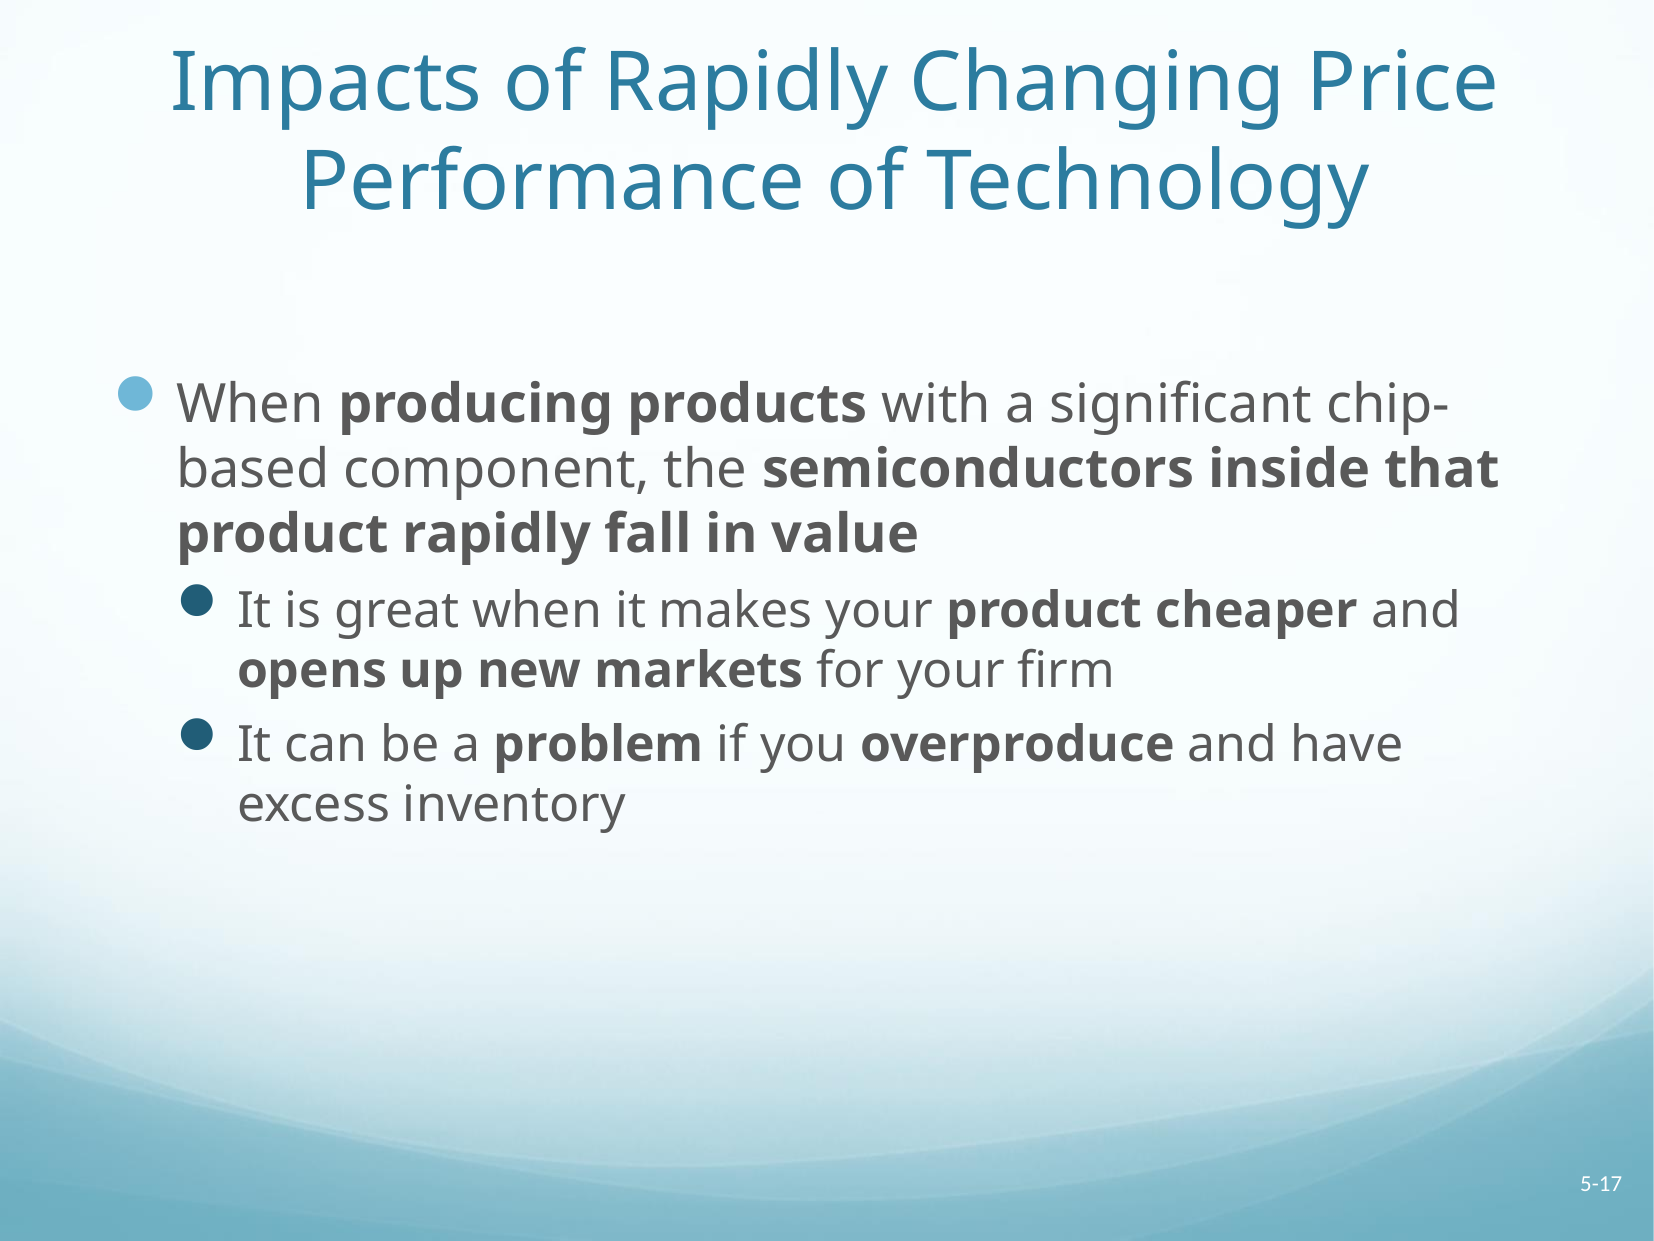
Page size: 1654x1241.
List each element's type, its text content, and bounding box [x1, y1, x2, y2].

list When producing products with a significant chip-based component, the semiconductors inside that product rapidly fall in value It is great when it makes your product cheaper and opens up new markets for your firm It can be a problem if you overproduce and have excess inventory [96, 360, 1585, 1048]
text_box 5-17 [1251, 1149, 1638, 1216]
title Impacts of Rapidly Changing Price Performance of Technology [139, 41, 1531, 235]
picture [0, 0, 1654, 1241]
